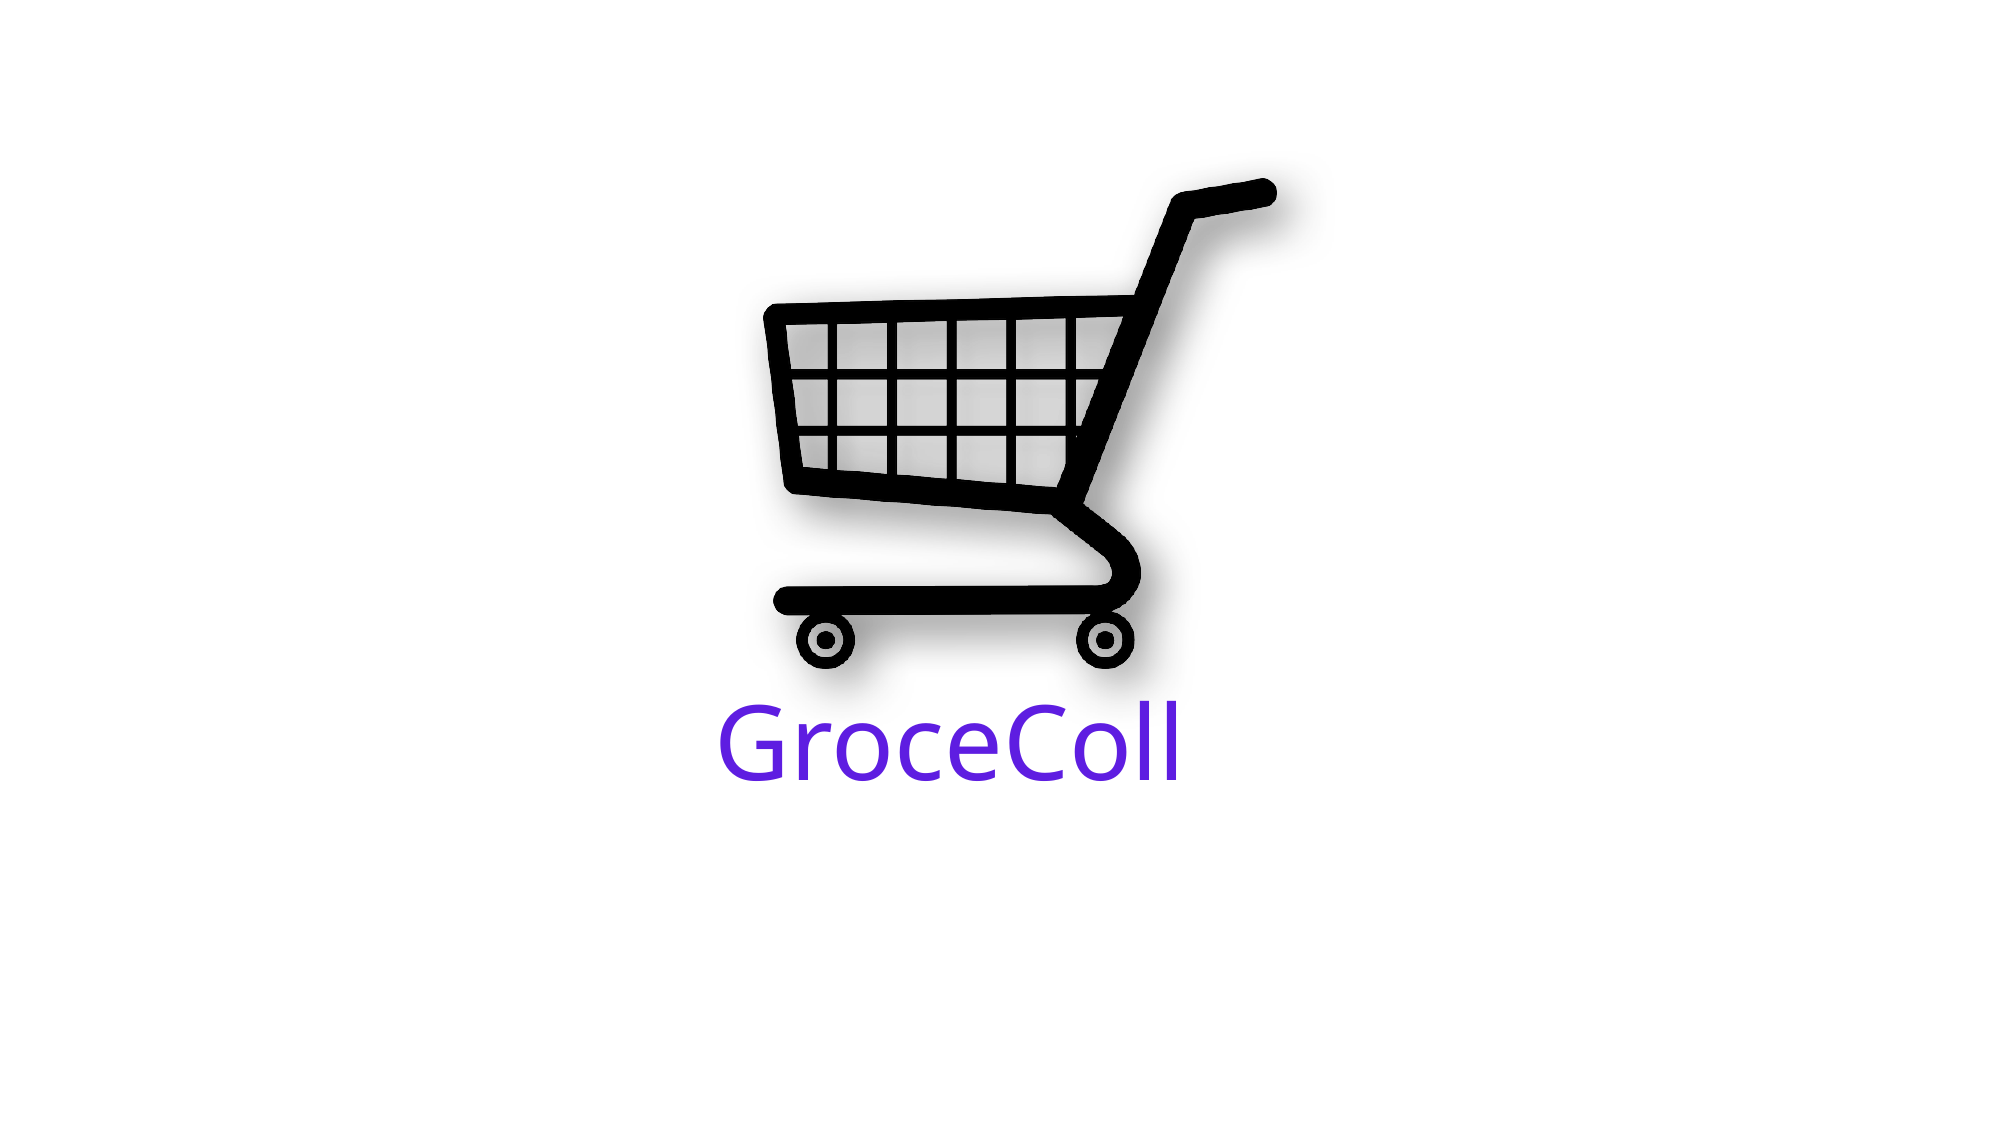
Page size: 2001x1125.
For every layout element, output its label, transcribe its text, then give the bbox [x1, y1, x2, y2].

picture [763, 178, 1277, 669]
text_box GroceColl [699, 668, 1300, 809]
